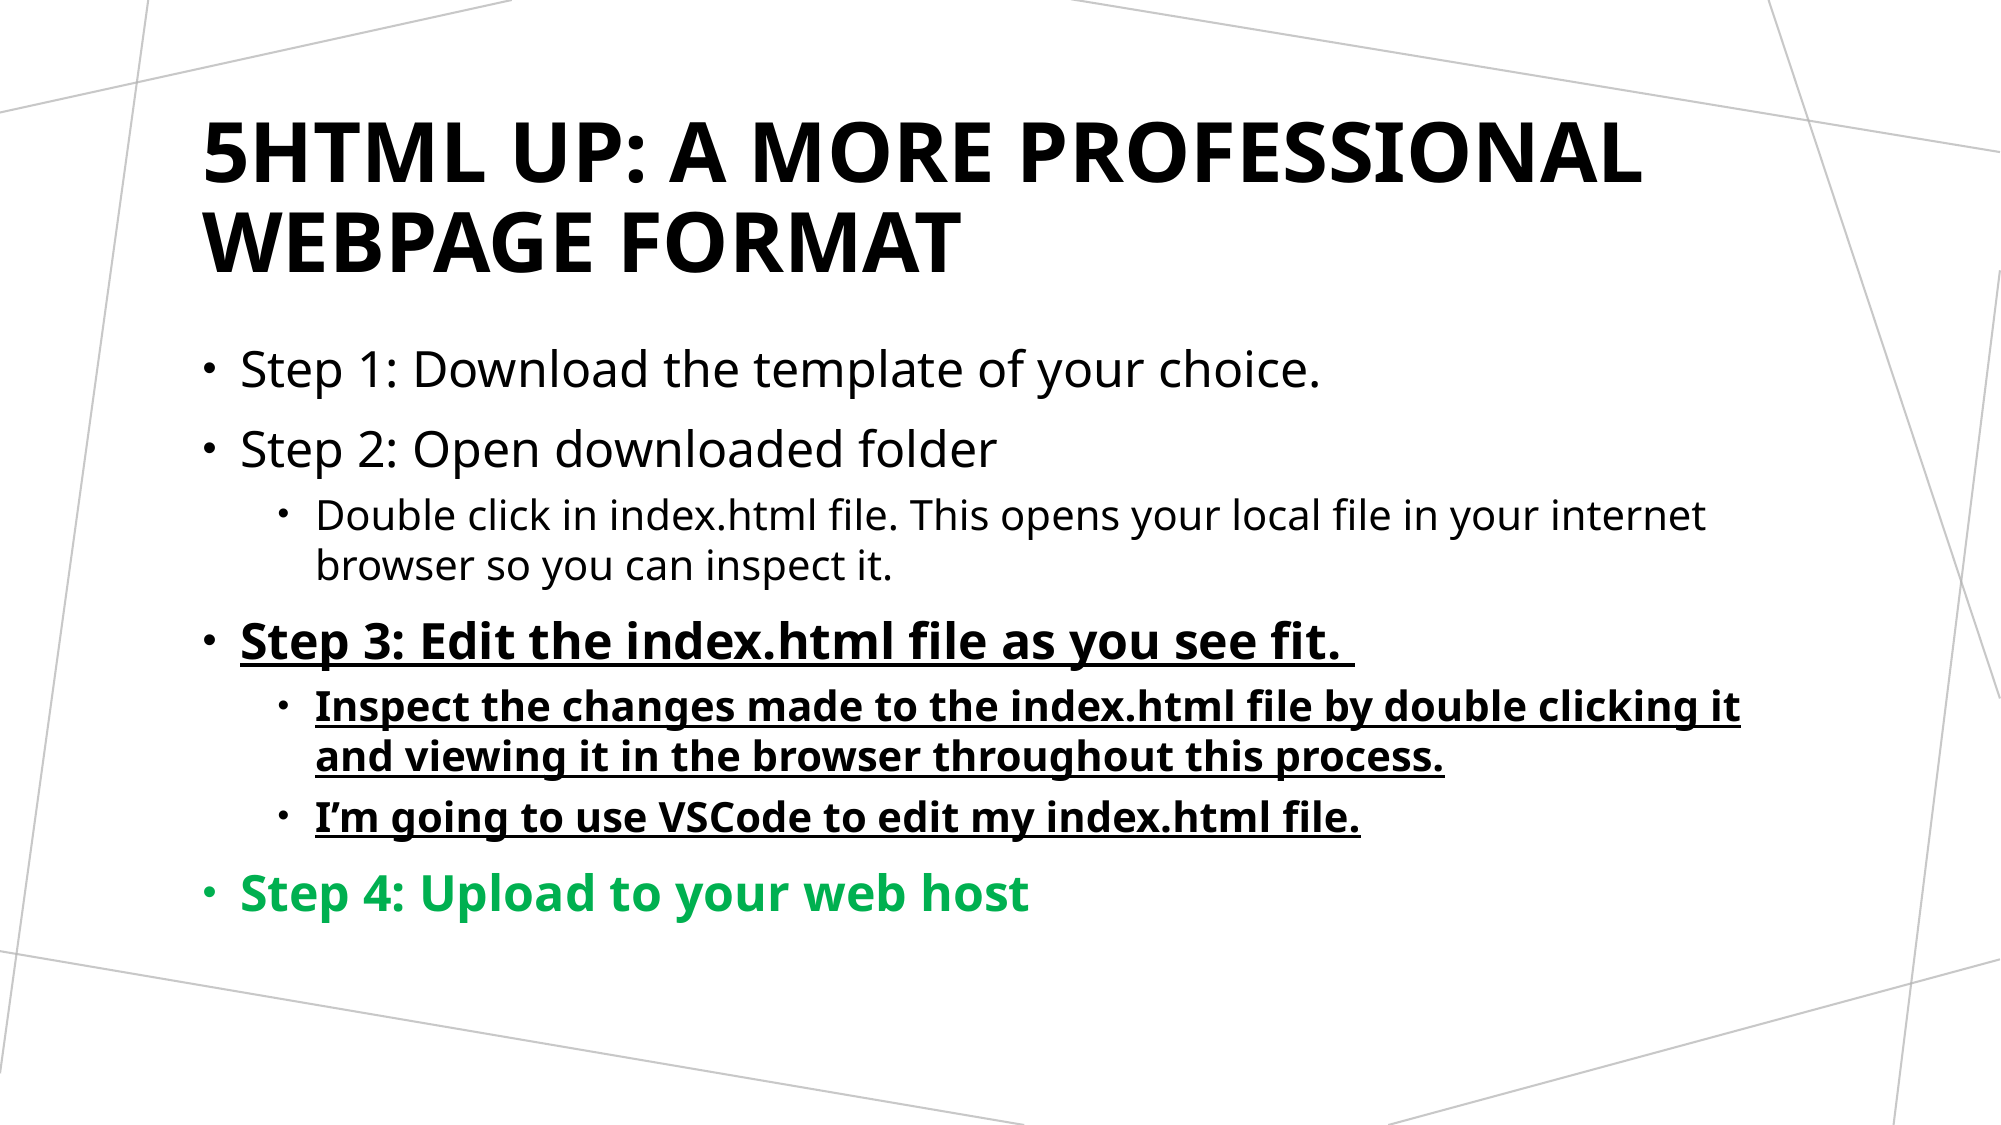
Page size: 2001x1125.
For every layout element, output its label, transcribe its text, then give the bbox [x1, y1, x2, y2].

list Step 1: Download the template of your choice. Step 2: Open downloaded folder Double click in index.html file. This opens your local file in your internet browser so you can inspect it. Step 3: Edit the index.html file as you see fit. Inspect the changes made to the index.html file by double clicking it and viewing it in the browser throughout this process. I’m going to use VSCode to edit my index.html file. Step 4: Upload to your web host [187, 329, 1813, 990]
title 5html up: a more professional webpage format [187, 87, 1813, 315]
